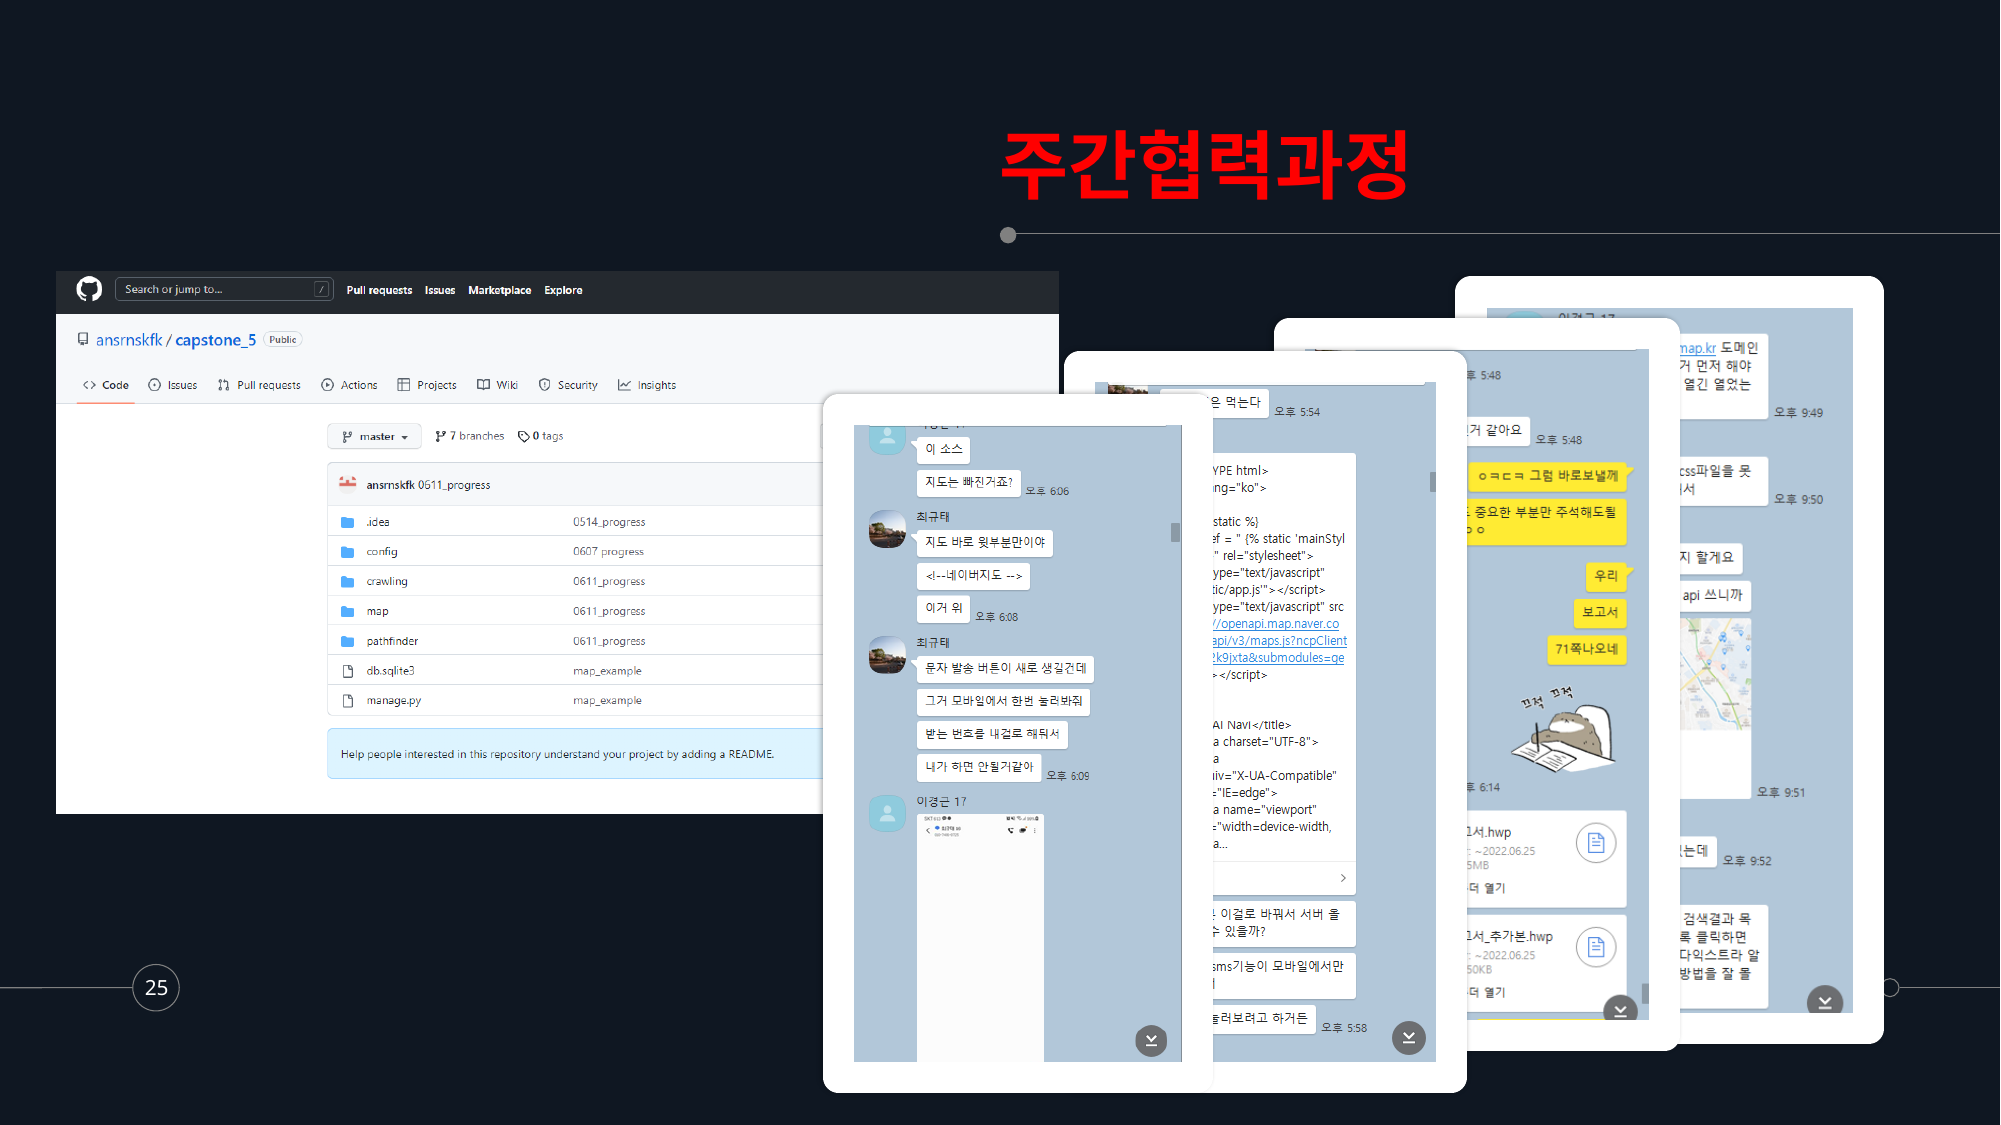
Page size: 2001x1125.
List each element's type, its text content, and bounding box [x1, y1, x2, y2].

slide_number 25 [127, 964, 186, 1014]
picture [56, 271, 1853, 1062]
title 주간협력과정 [999, 116, 1872, 210]
